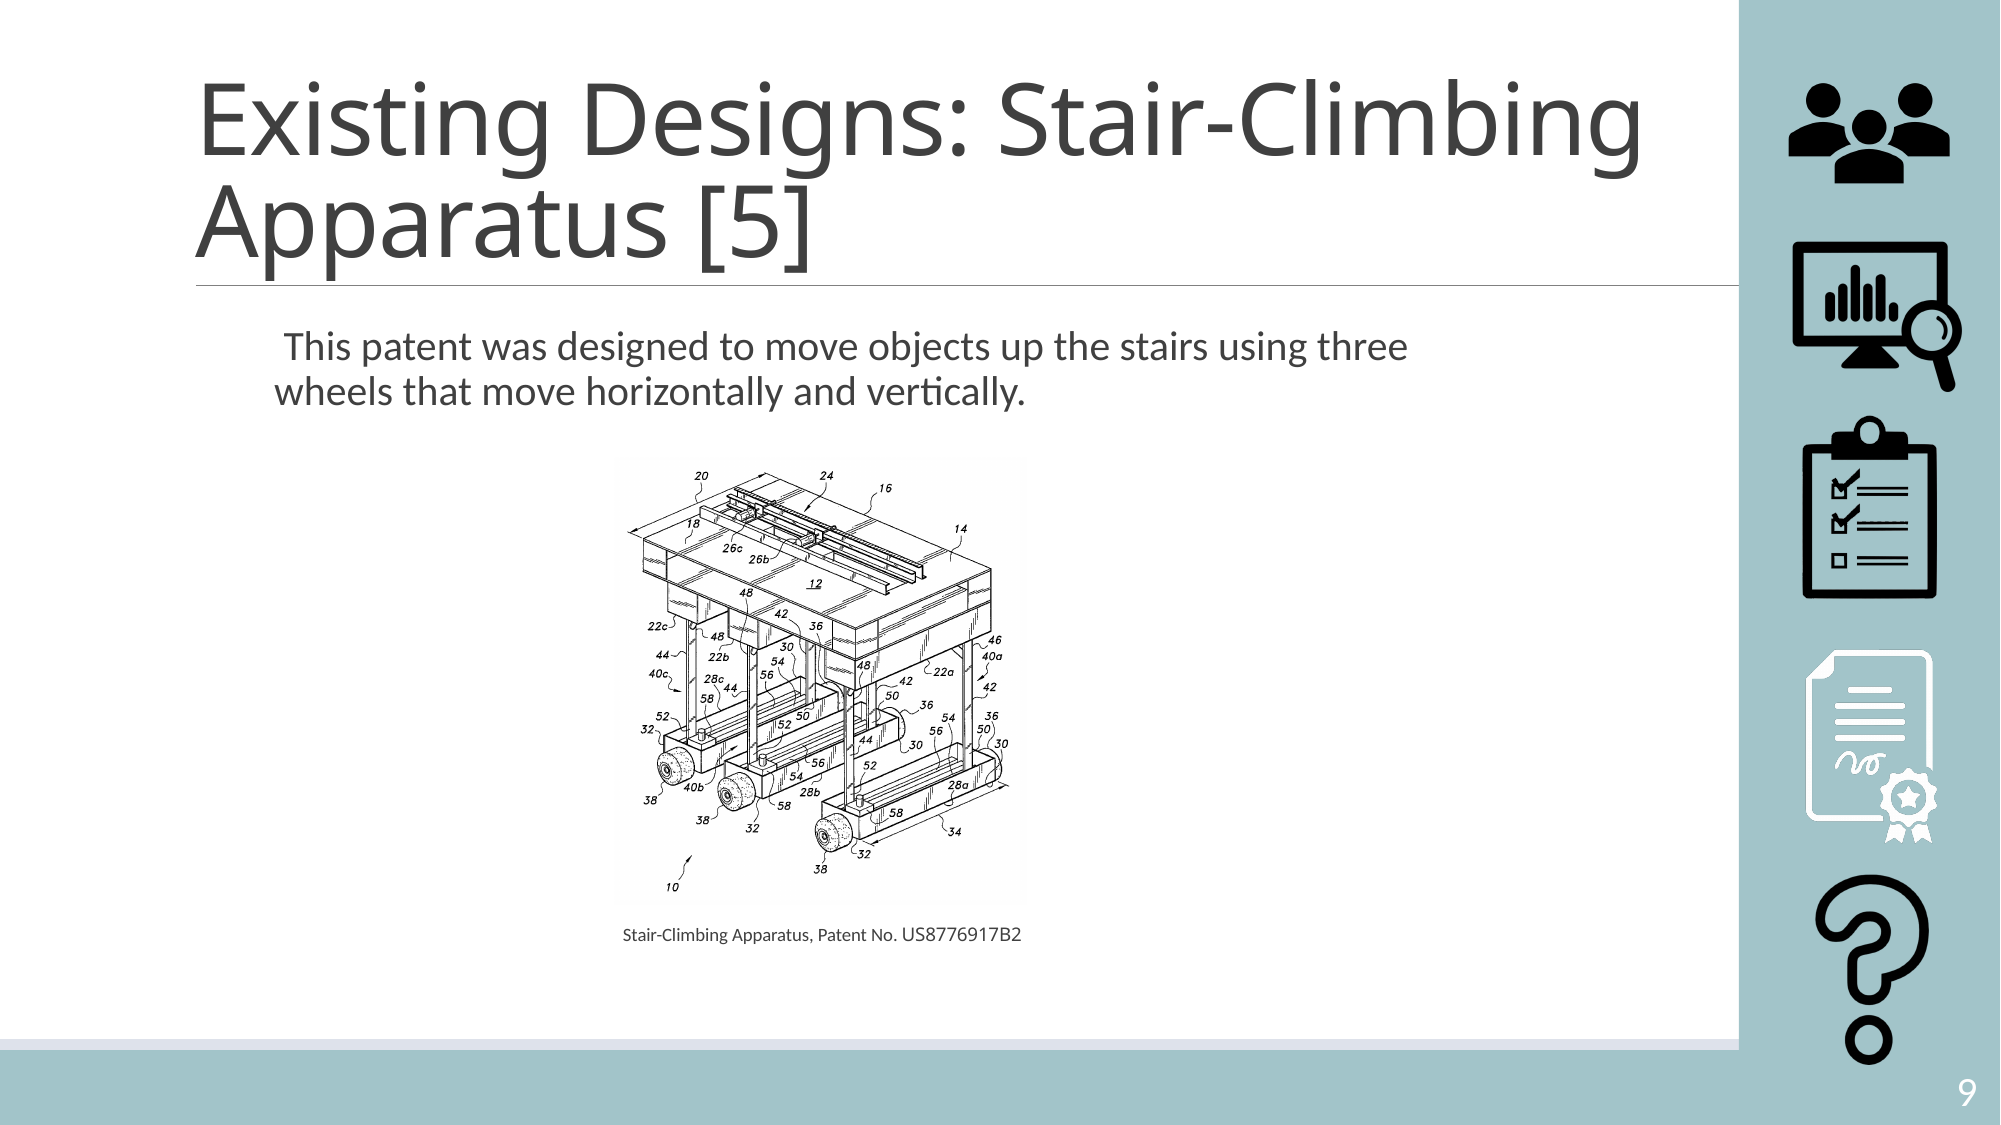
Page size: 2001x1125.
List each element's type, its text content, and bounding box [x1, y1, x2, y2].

picture [1777, 40, 1962, 226]
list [613, 456, 1028, 905]
picture [1814, 874, 1930, 1066]
title Existing Designs: Stair-Climbing Apparatus [5] [180, 47, 1738, 285]
list This patent was designed to move objects up the stairs using three wheels that move horizontally and vertically. [259, 316, 1475, 445]
picture [1787, 235, 1969, 398]
picture [1786, 408, 1953, 607]
picture [1786, 641, 1958, 852]
text_box 9 [1777, 1059, 1993, 1120]
text_box [1738, 0, 2000, 1059]
list Stair-Climbing Apparatus, Patent No. US8776917B2 [614, 917, 1027, 978]
